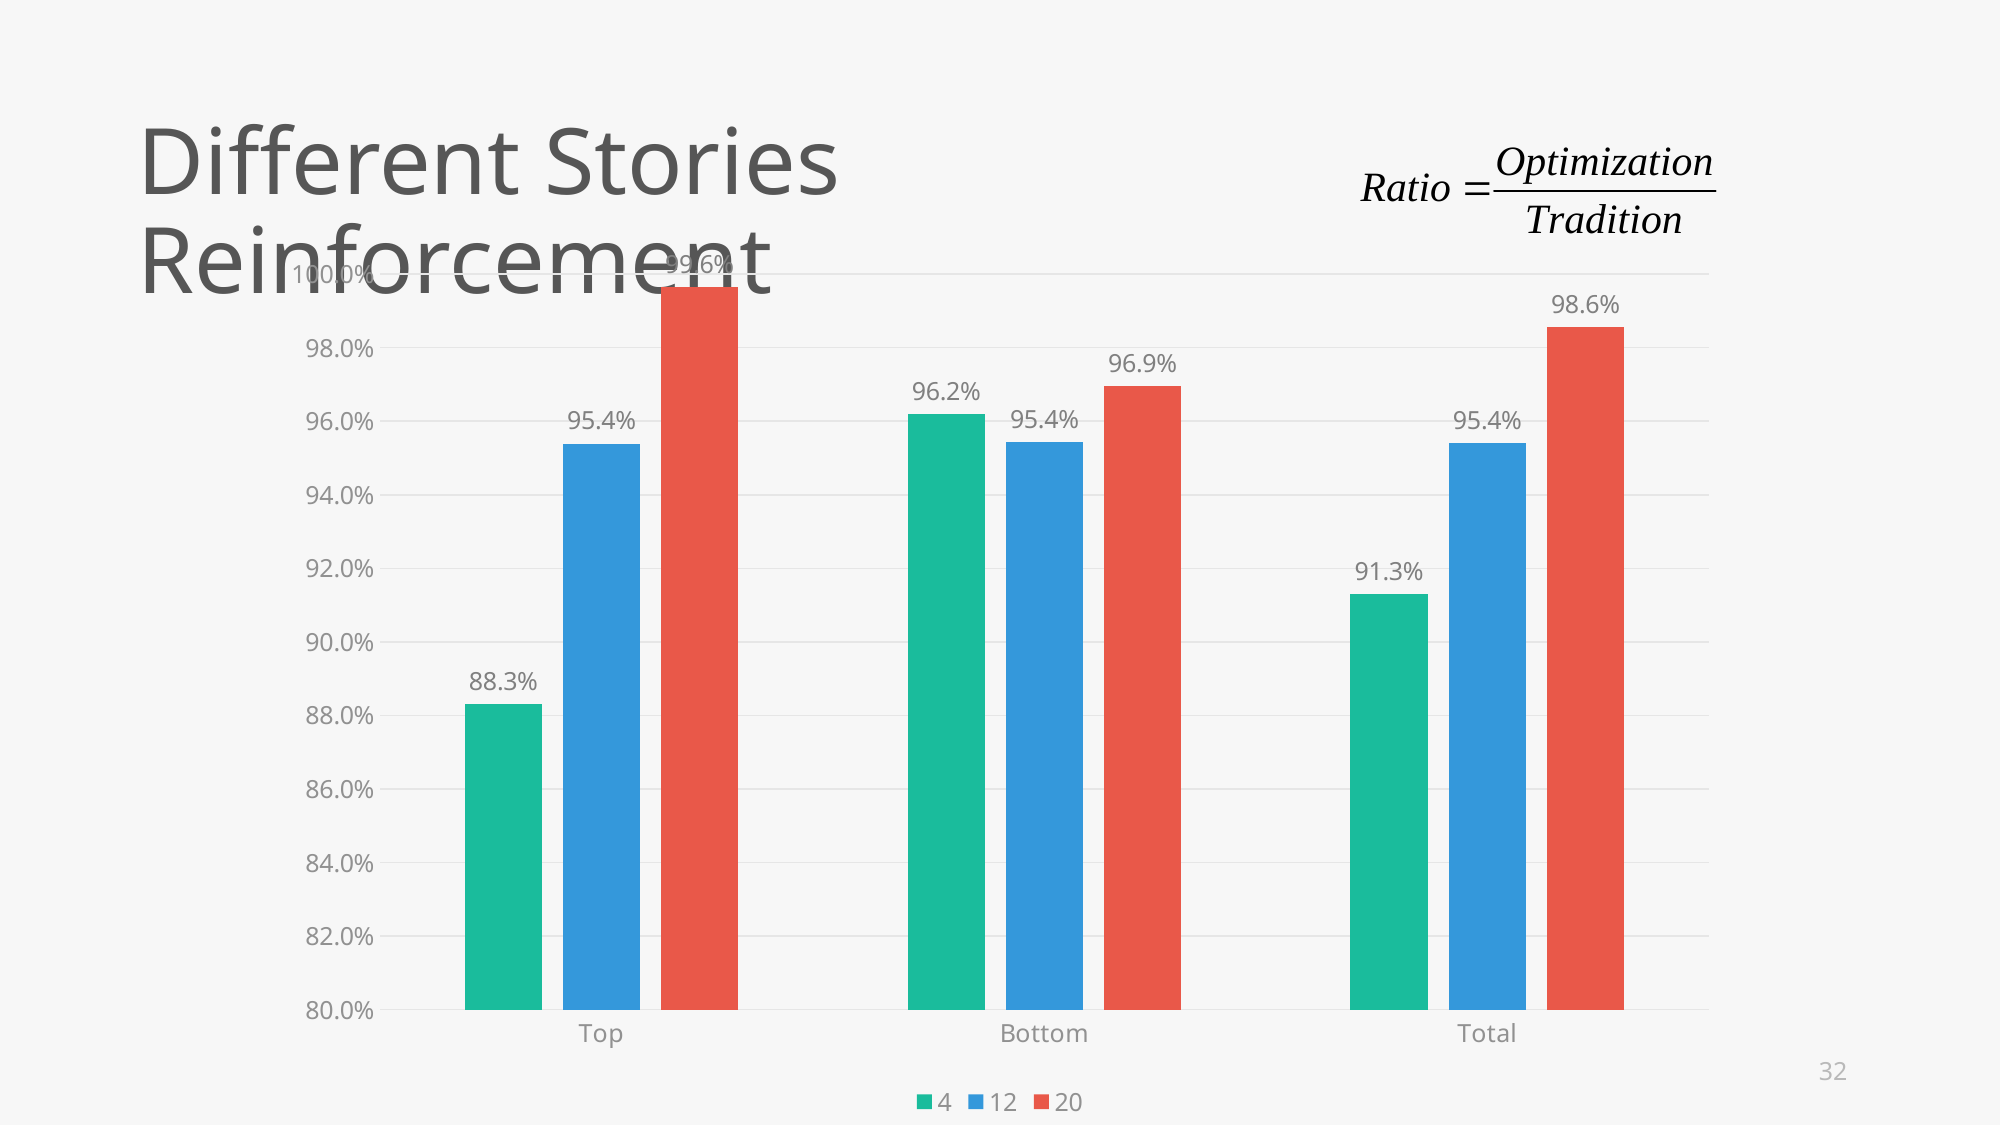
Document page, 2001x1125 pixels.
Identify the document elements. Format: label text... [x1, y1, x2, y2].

slide_number 32 [1739, 1042, 1863, 1103]
chart [261, 239, 1739, 1125]
list Different Stories Reinforcement [137, 108, 1346, 324]
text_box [1355, 139, 1721, 239]
